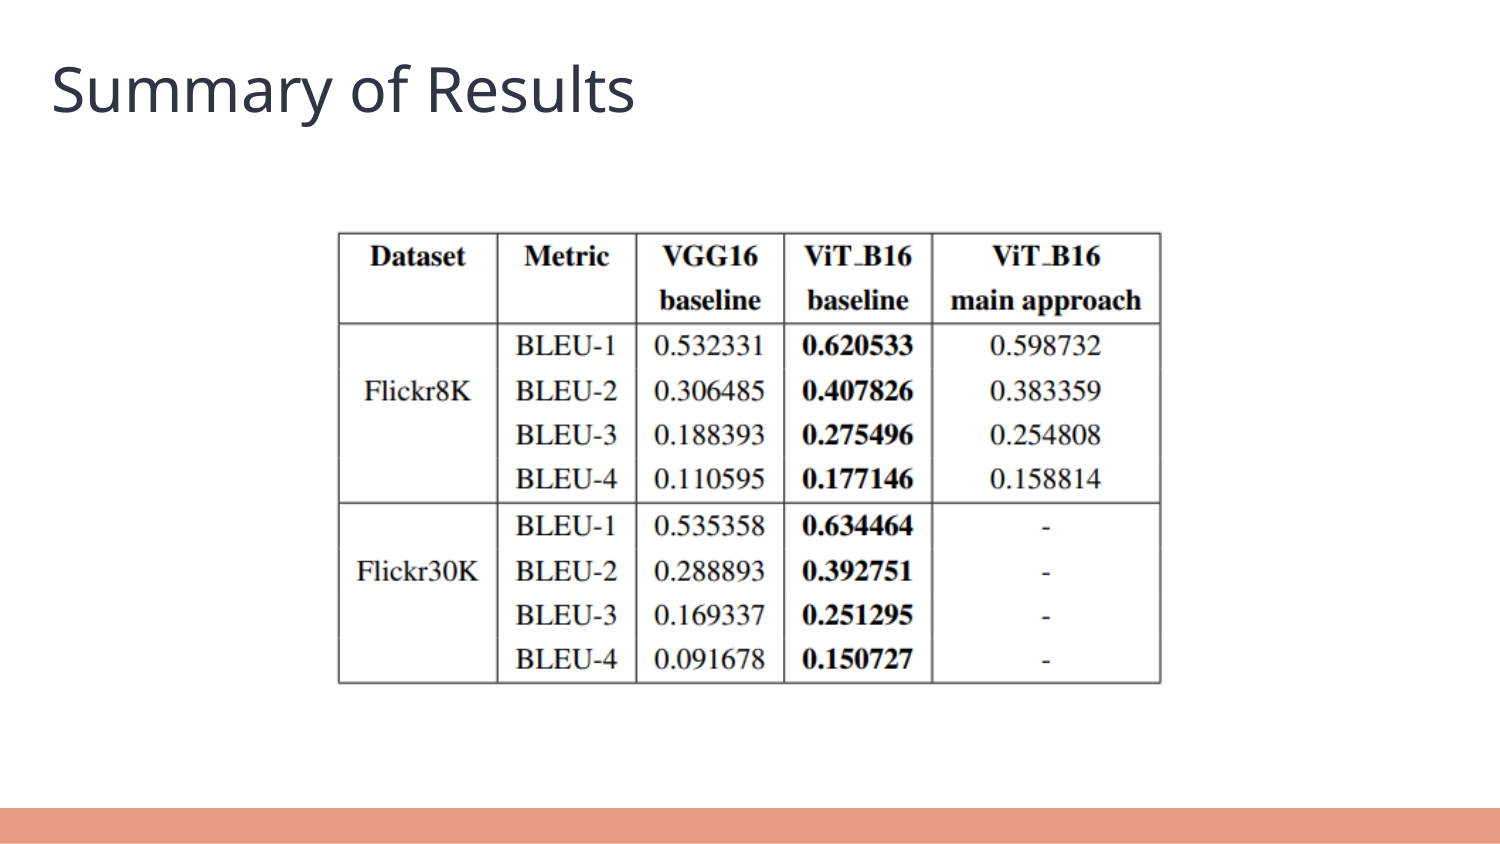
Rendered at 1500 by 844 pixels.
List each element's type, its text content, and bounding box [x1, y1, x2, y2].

picture [330, 219, 1170, 693]
title Summary of Results [36, 23, 1022, 152]
